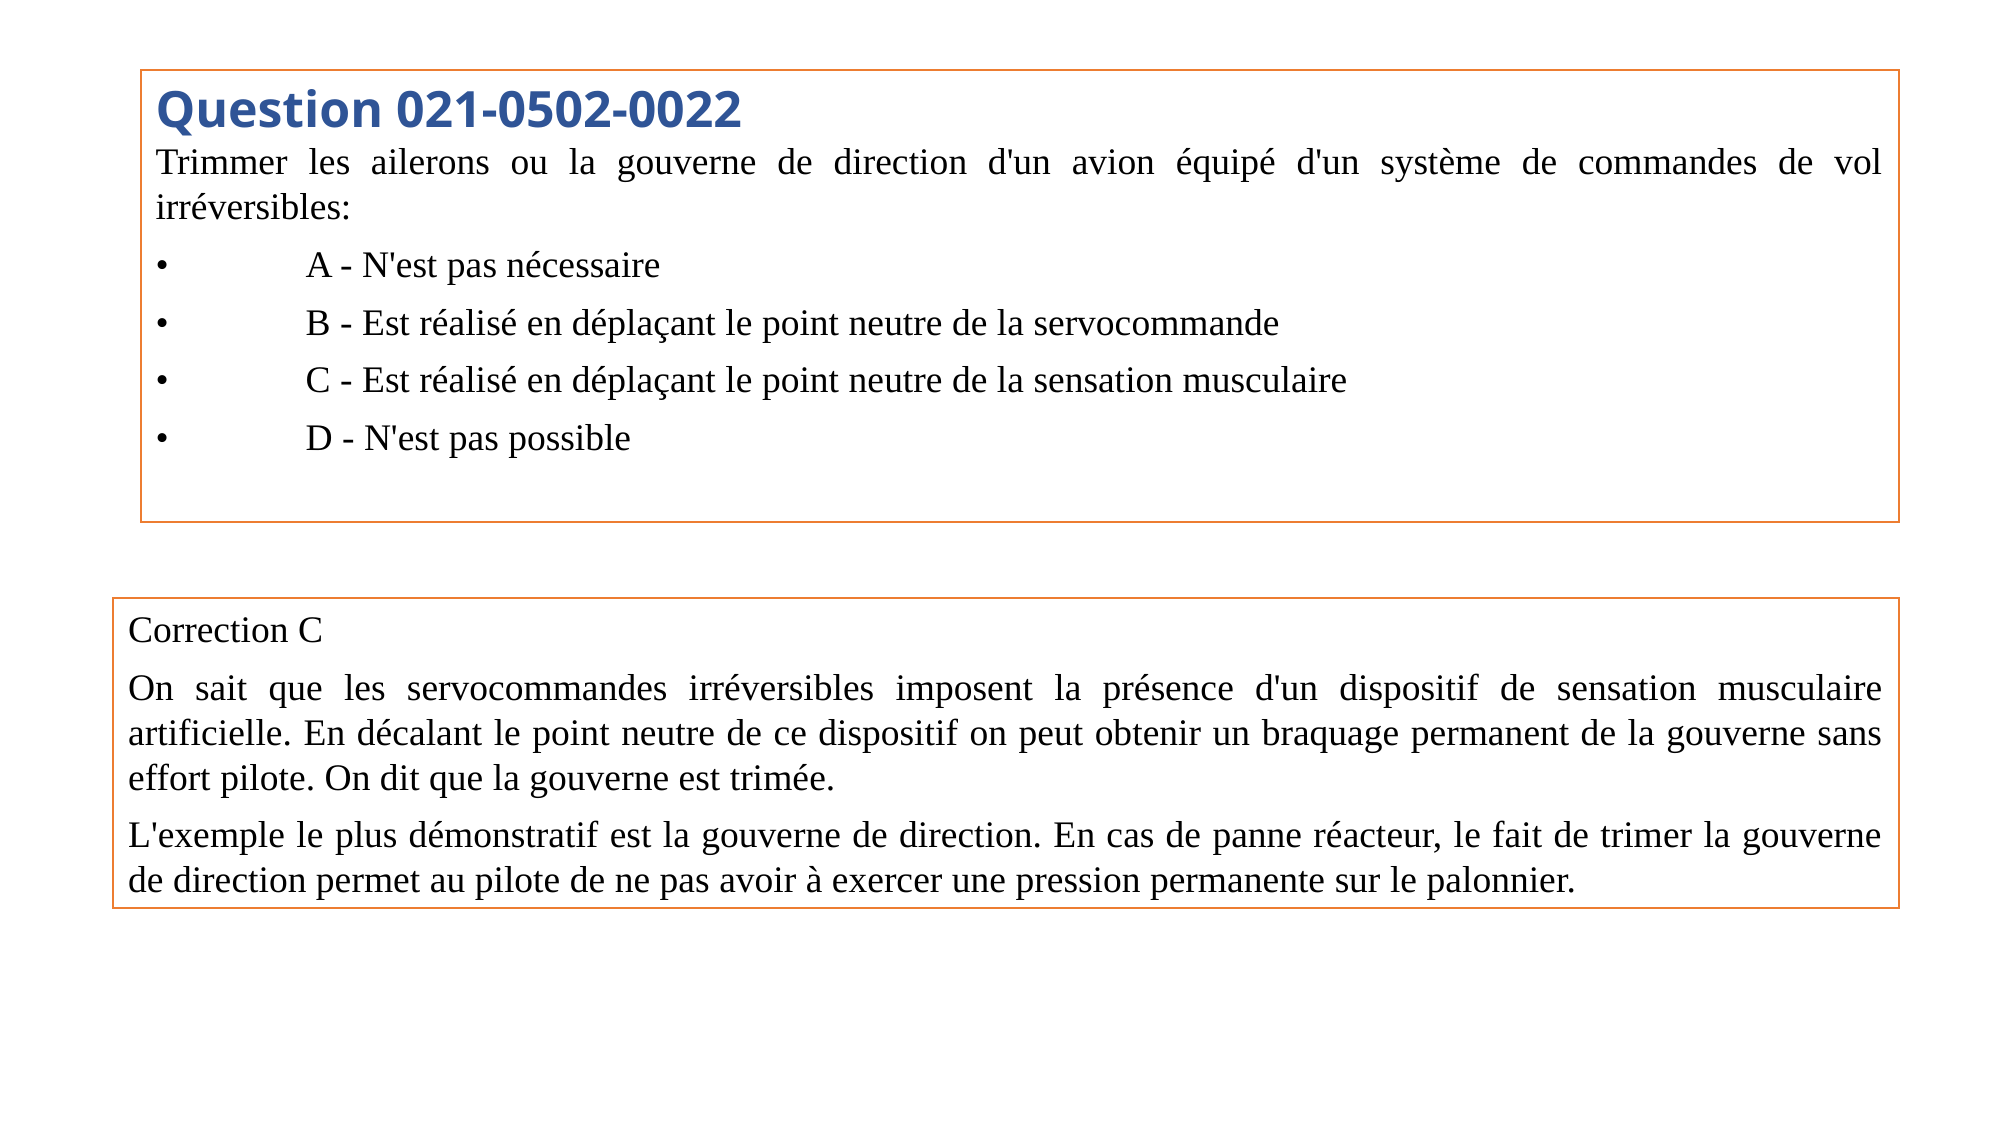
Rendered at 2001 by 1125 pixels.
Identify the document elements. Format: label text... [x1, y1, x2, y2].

text_box Question 021-0502-0022 Trimmer les ailerons ou la gouverne de direction d'un avion équipé d'un système de commandes de vol irréversibles: • A - N'est pas nécessaire • B - Est réalisé en déplaçant le point neutre de la servocommande • C - Est réalisé en déplaçant le point neutre de la sensation musculaire • D - N'est pas possible [140, 69, 1900, 523]
text_box Correction C On sait que les servocommandes irréversibles imposent la présence d'un dispositif de sensation musculaire artificielle. En décalant le point neutre de ce dispositif on peut obtenir un braquage permanent de la gouverne sans effort pilote. On dit que la gouverne est trimée. L'exemple le plus démonstratif est la gouverne de direction. En cas de panne réacteur, le fait de trimer la gouverne de direction permet au pilote de ne pas avoir à exercer une pression permanente sur le palonnier. [112, 597, 1900, 909]
